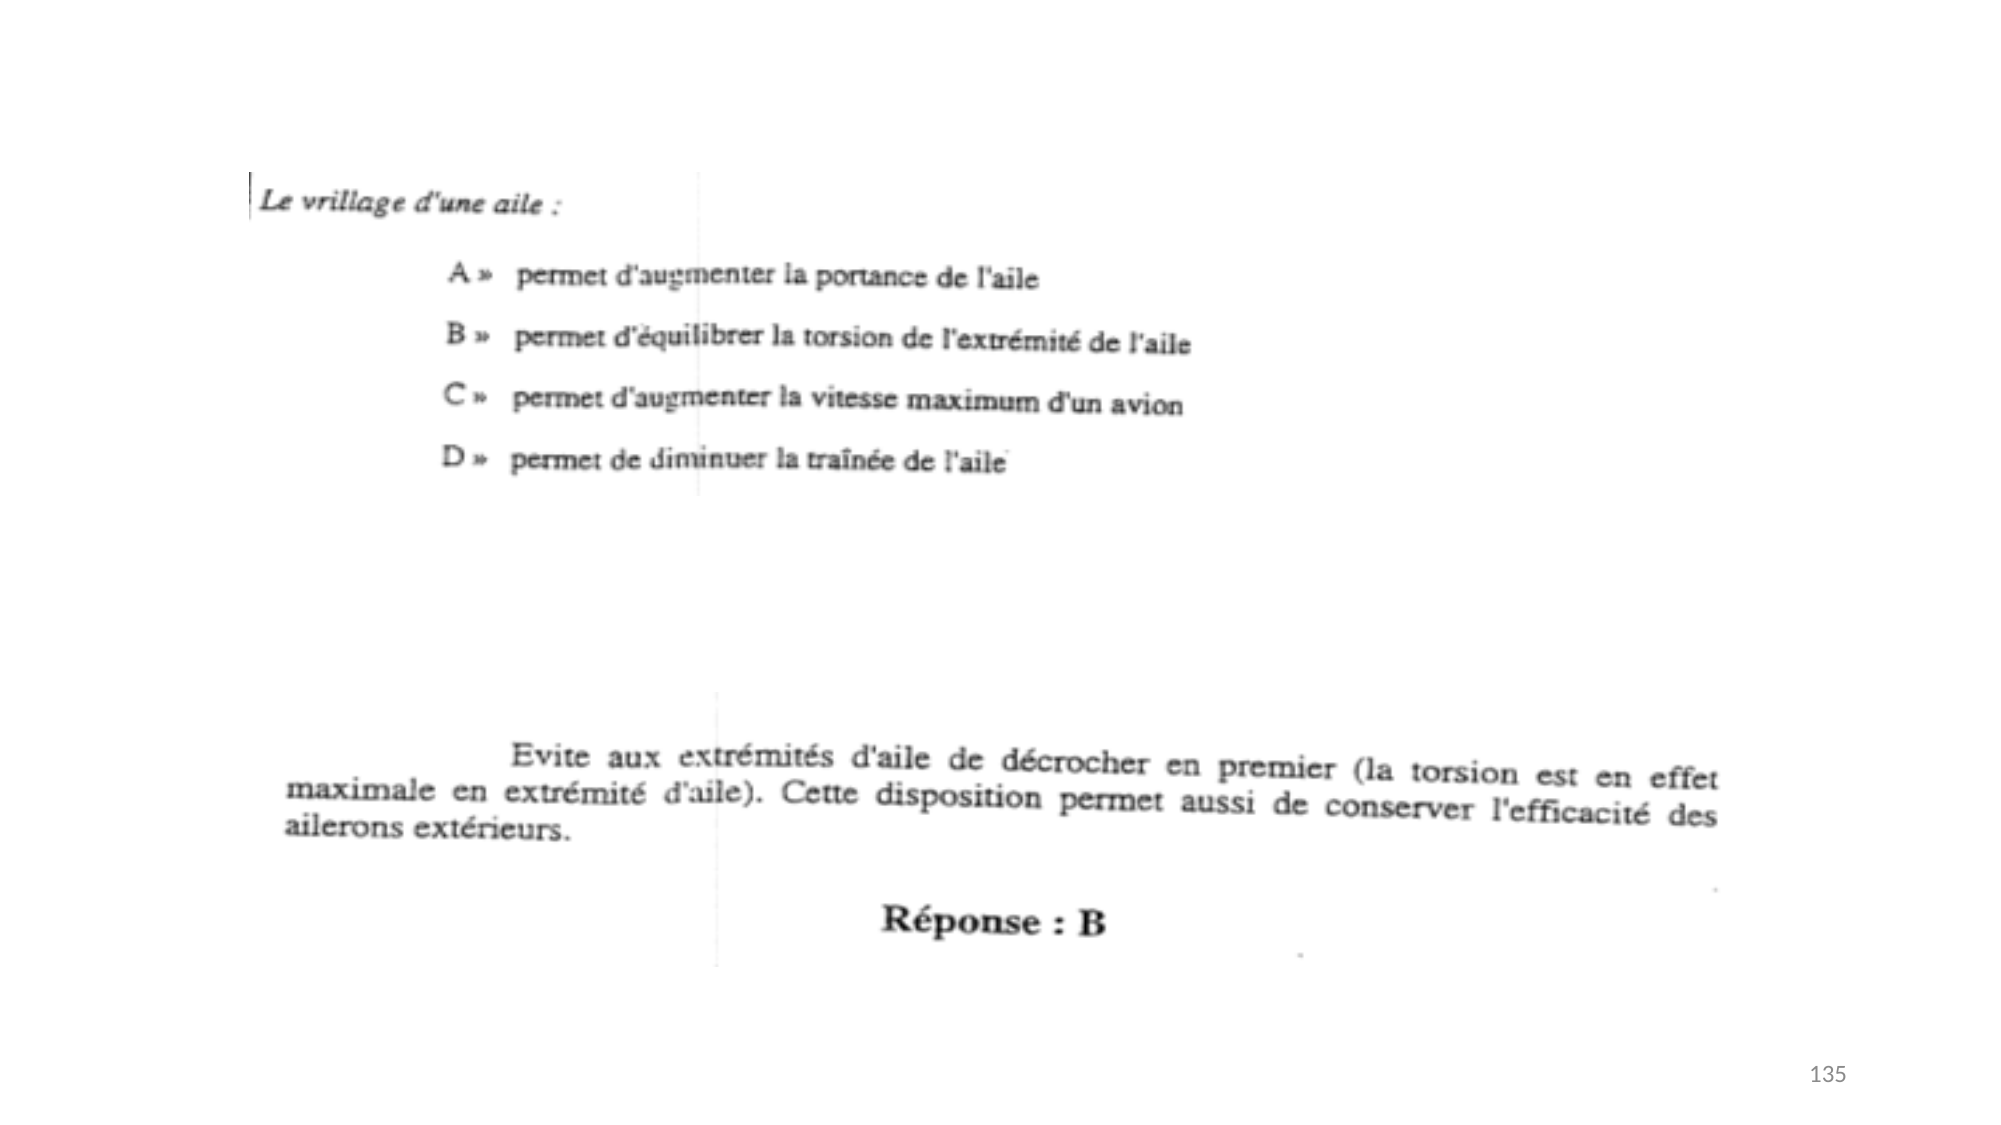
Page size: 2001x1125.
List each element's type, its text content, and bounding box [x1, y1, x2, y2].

picture [249, 692, 1750, 967]
picture [249, 172, 1750, 496]
slide_number 135 [1412, 1042, 1863, 1103]
